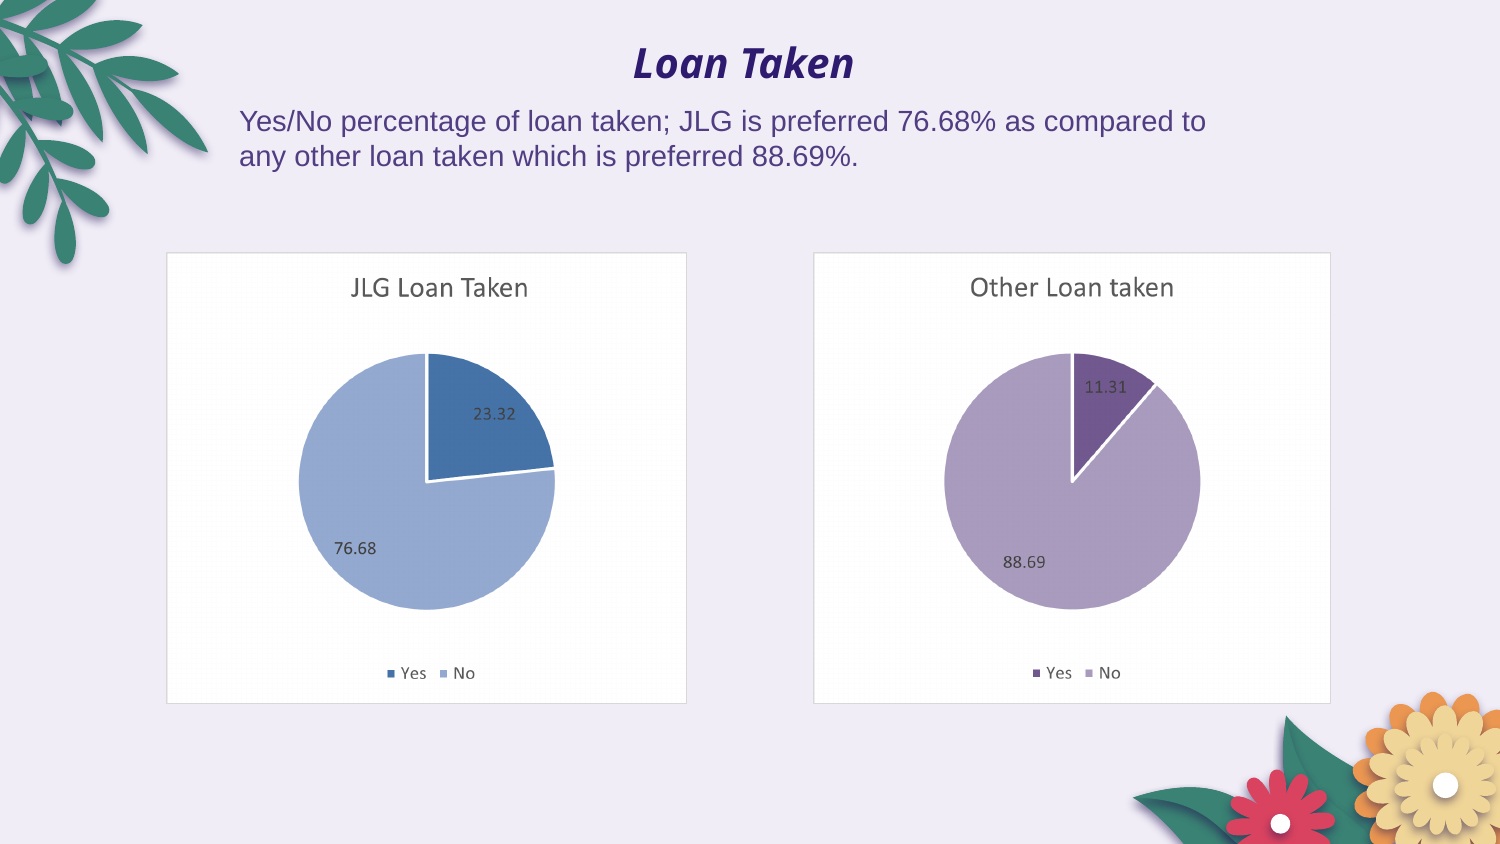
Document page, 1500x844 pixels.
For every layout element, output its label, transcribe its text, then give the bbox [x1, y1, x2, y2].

text_box Loan Taken [618, 29, 882, 94]
picture [813, 252, 1331, 704]
text_box Yes/No percentage of loan taken; JLG is preferred 76.68% as compared to any other loan taken which is preferred 88.69%. [224, 94, 1241, 180]
picture [165, 252, 687, 704]
